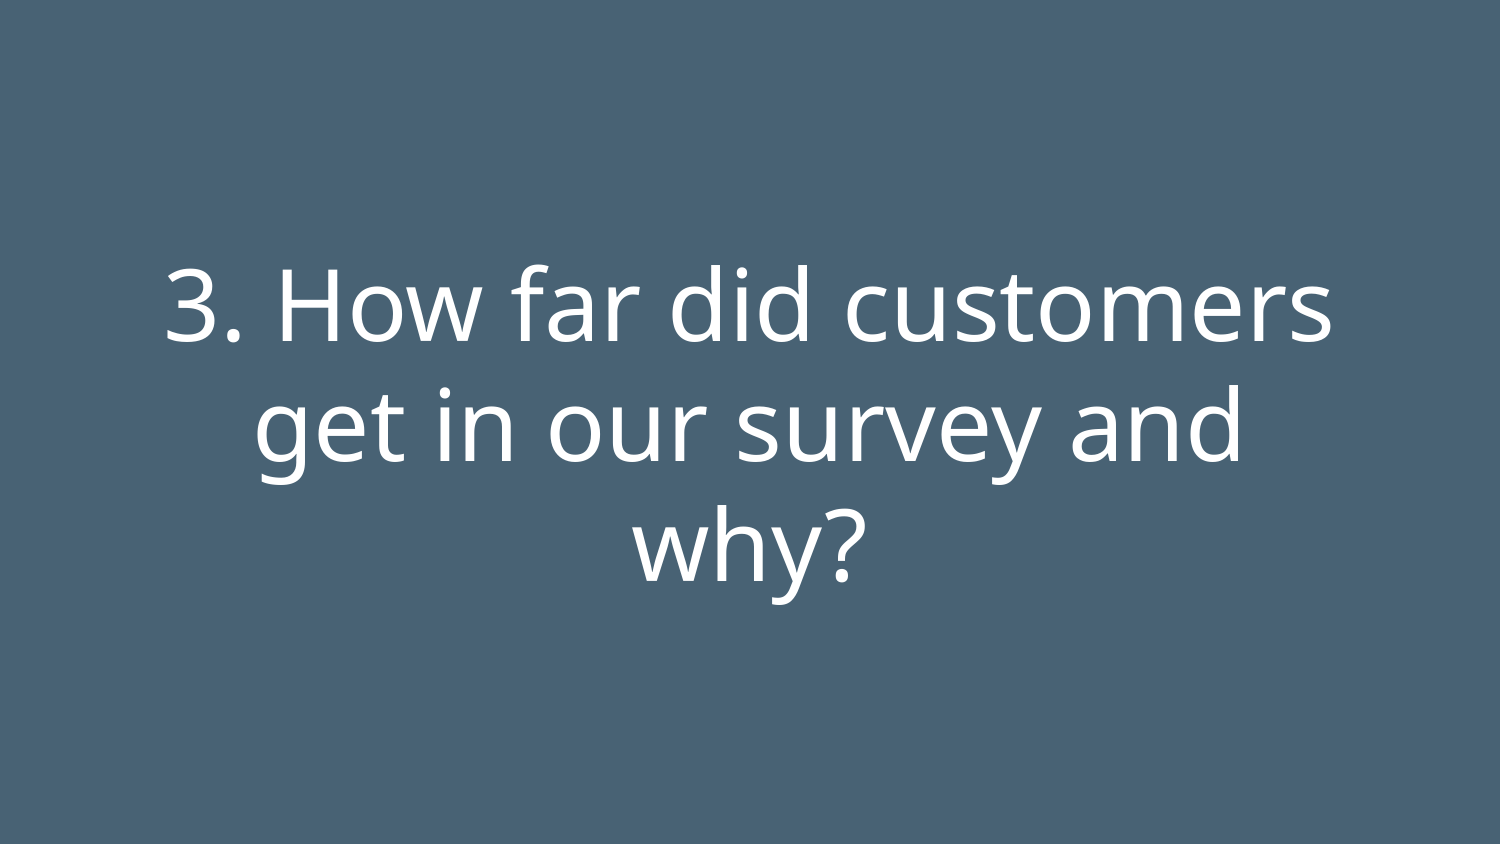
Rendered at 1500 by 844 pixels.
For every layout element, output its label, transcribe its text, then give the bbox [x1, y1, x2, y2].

text_box 3. How far did customers get in our survey and why? [123, 253, 1377, 591]
